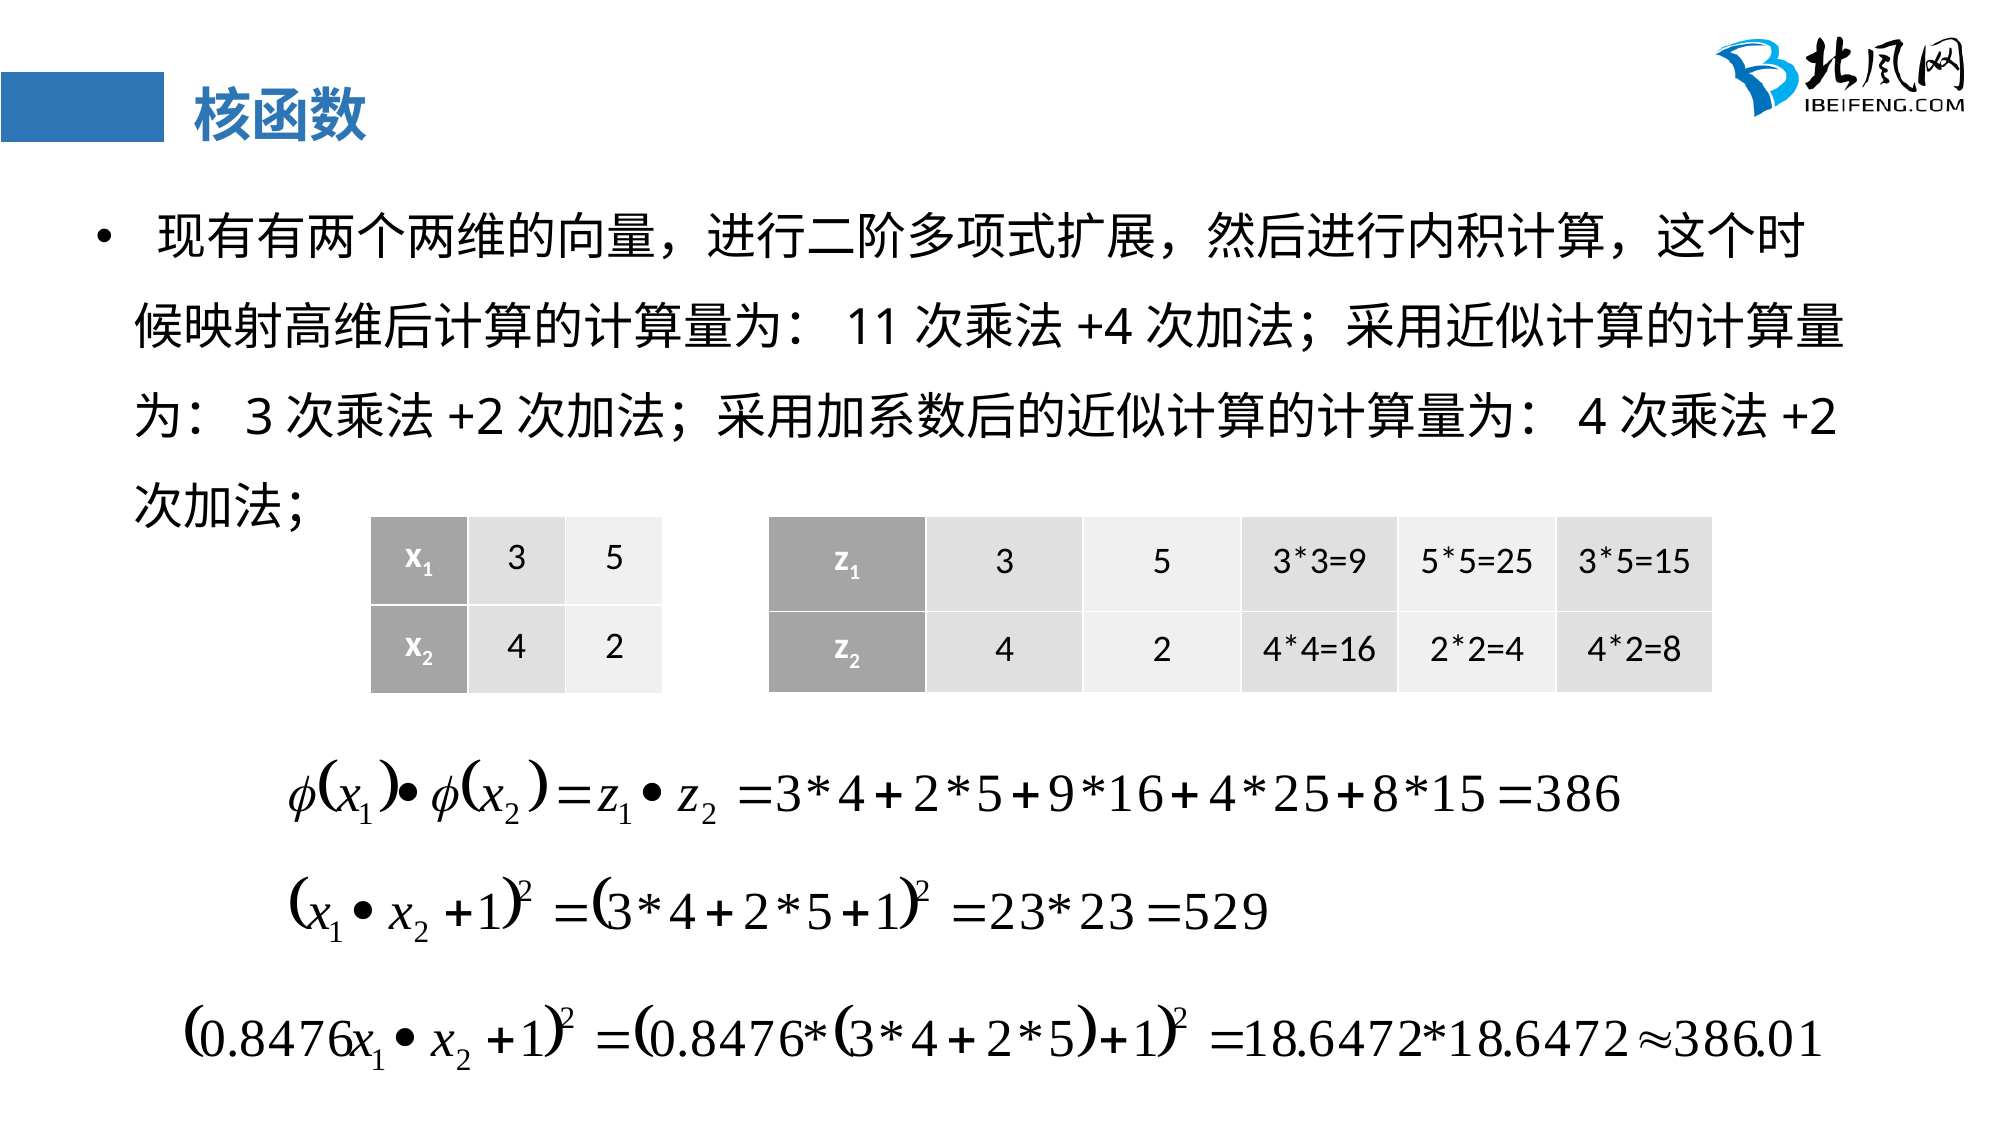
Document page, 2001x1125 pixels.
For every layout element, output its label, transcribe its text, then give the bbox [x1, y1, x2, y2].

table_header 5*5=25 [1399, 517, 1555, 611]
table_header 3*3=9 [1242, 517, 1397, 611]
table_cell 4*4=16 [1242, 612, 1397, 692]
title 核函数 [178, 27, 1904, 208]
list 现有有两个两维的向量，进行二阶多项式扩展，然后进行内积计算，这个时候映射高维后计算的计算量为：11次乘法+4次加法；采用近似计算的计算量为：3次乘法+2次加法；采用加系数后的近似计算的计算量为：4次乘法+2次加法； [80, 167, 1863, 1014]
picture [1904, 27, 1974, 119]
table_header 3*5=15 [1557, 517, 1712, 611]
table_header 5 [1084, 517, 1240, 611]
table_header 5 [566, 517, 662, 604]
table_cell 4*2=8 [1557, 612, 1712, 692]
table_header z1 [769, 517, 925, 611]
table_cell 4 [469, 606, 565, 693]
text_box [281, 866, 1273, 952]
table_cell 2 [1084, 612, 1240, 692]
table_cell 2*2=4 [1399, 612, 1555, 692]
table_header 3 [469, 517, 565, 604]
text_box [176, 993, 1824, 1079]
table_cell 4 [927, 612, 1082, 692]
table_cell z2 [769, 612, 925, 692]
table_header 3 [927, 517, 1082, 611]
table_cell 2 [566, 606, 662, 693]
table_cell x2 [371, 606, 467, 693]
table_header x1 [371, 517, 467, 604]
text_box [281, 757, 1627, 834]
